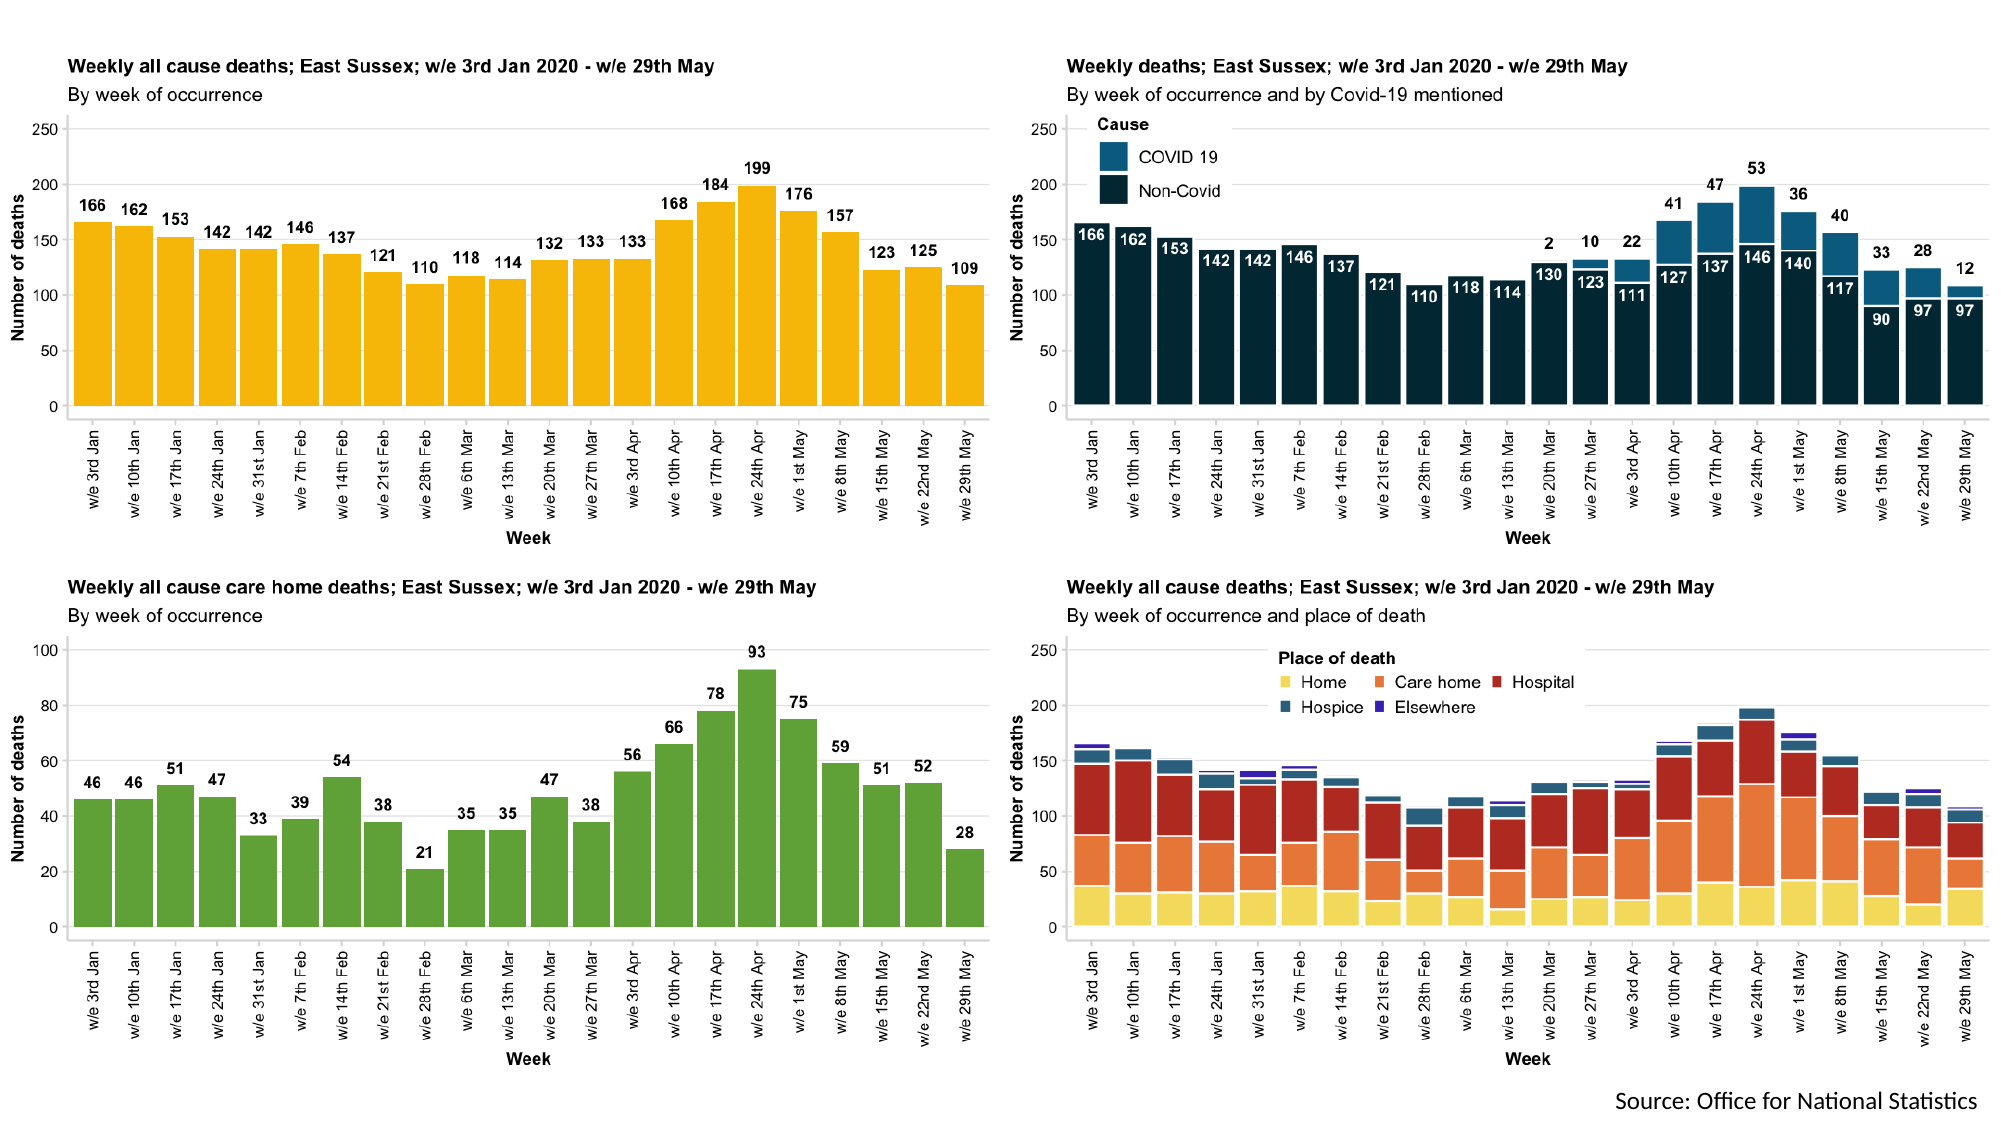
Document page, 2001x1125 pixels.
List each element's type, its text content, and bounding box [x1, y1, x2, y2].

picture [0, 47, 2000, 557]
picture [0, 568, 2000, 1078]
text_box Source: Office for National Statistics [1600, 1078, 2000, 1123]
